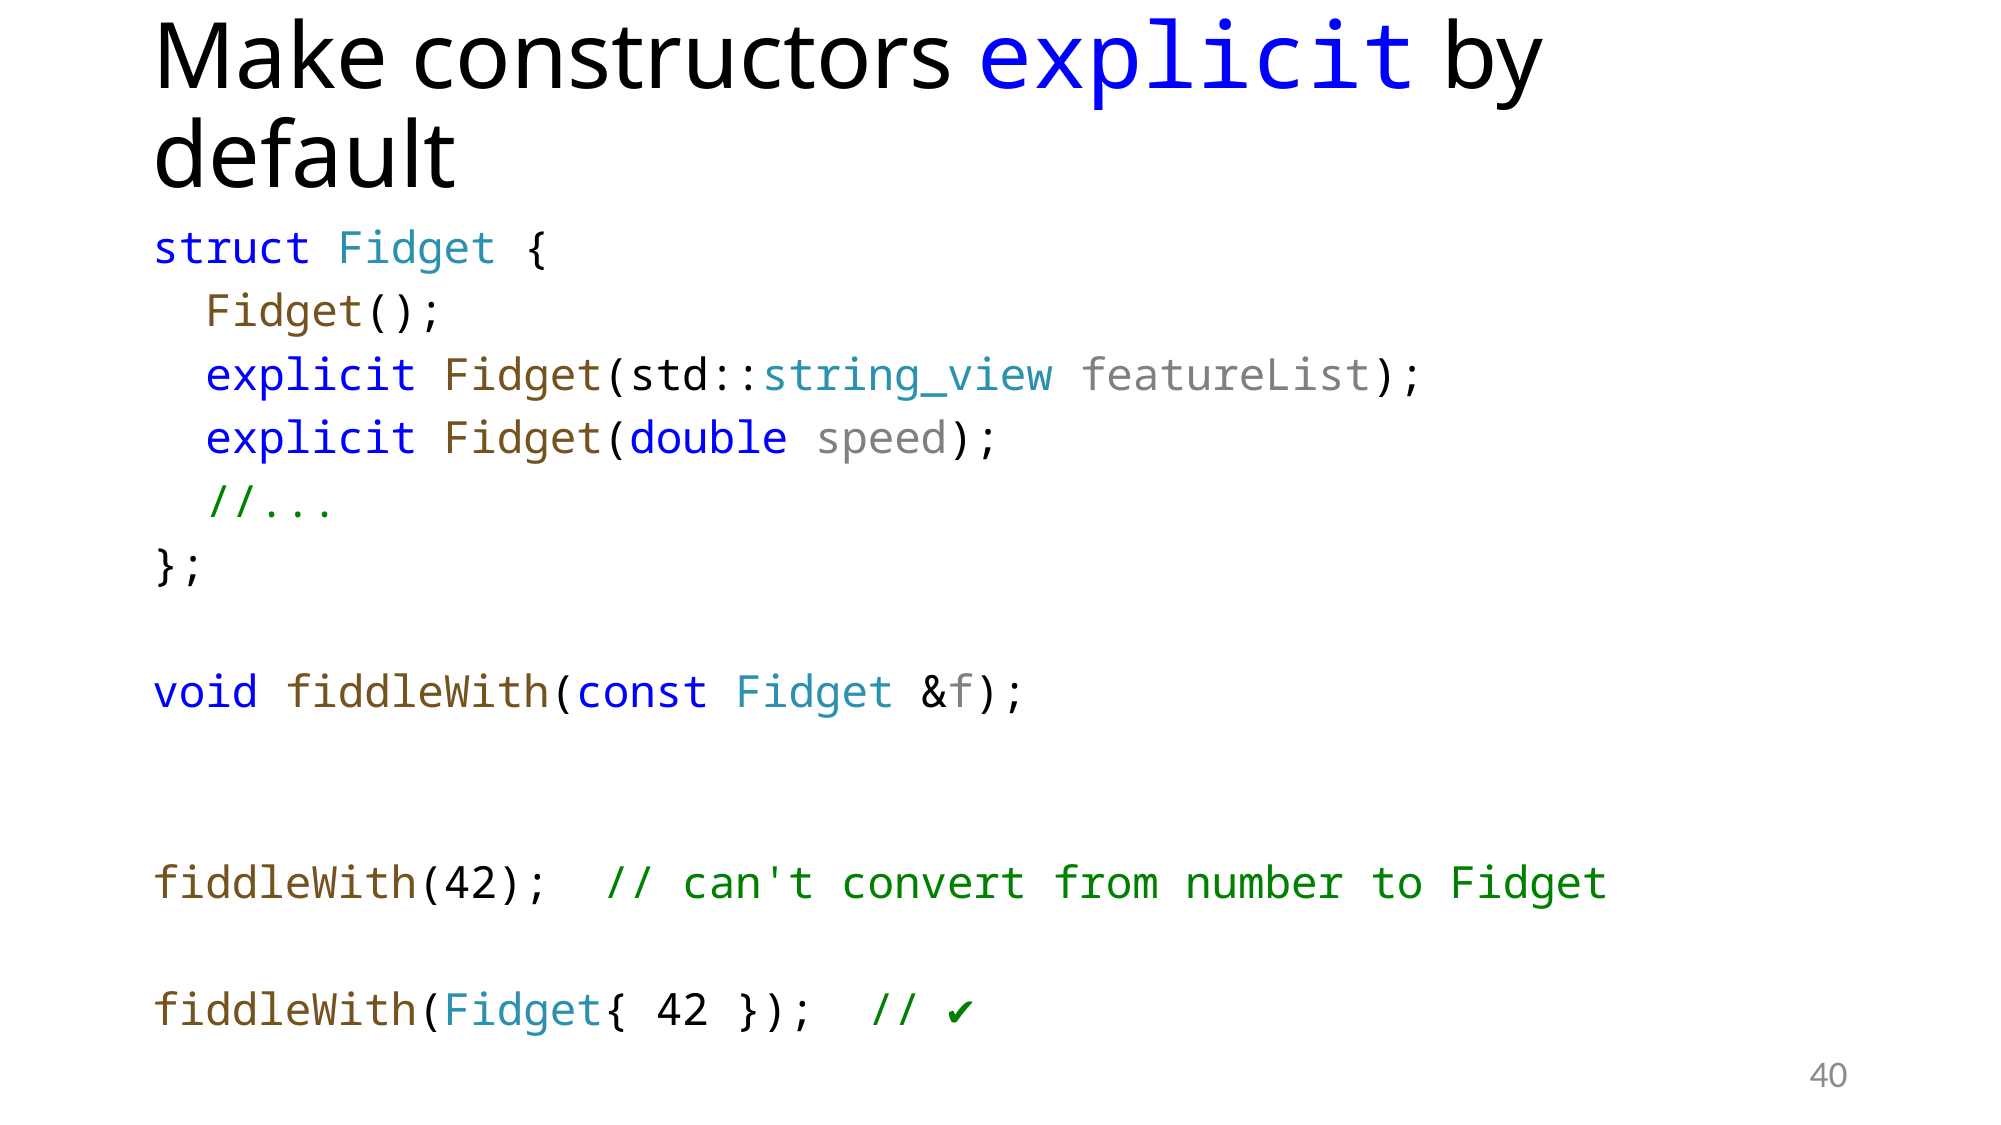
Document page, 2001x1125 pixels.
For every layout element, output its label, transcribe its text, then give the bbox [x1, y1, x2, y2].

title Make constructors explicit by default [137, 0, 1863, 217]
list struct Fidget { Fidget(); explicit Fidget(std::string_view featureList); explicit Fidget(double speed); //... }; void fiddleWith(const Fidget &f); fiddleWith(42); // can't convert from number to Fidget fiddleWith(Fidget{ 42 }); // ✔ [137, 217, 1863, 1043]
slide_number 40 [1412, 1042, 1863, 1103]
